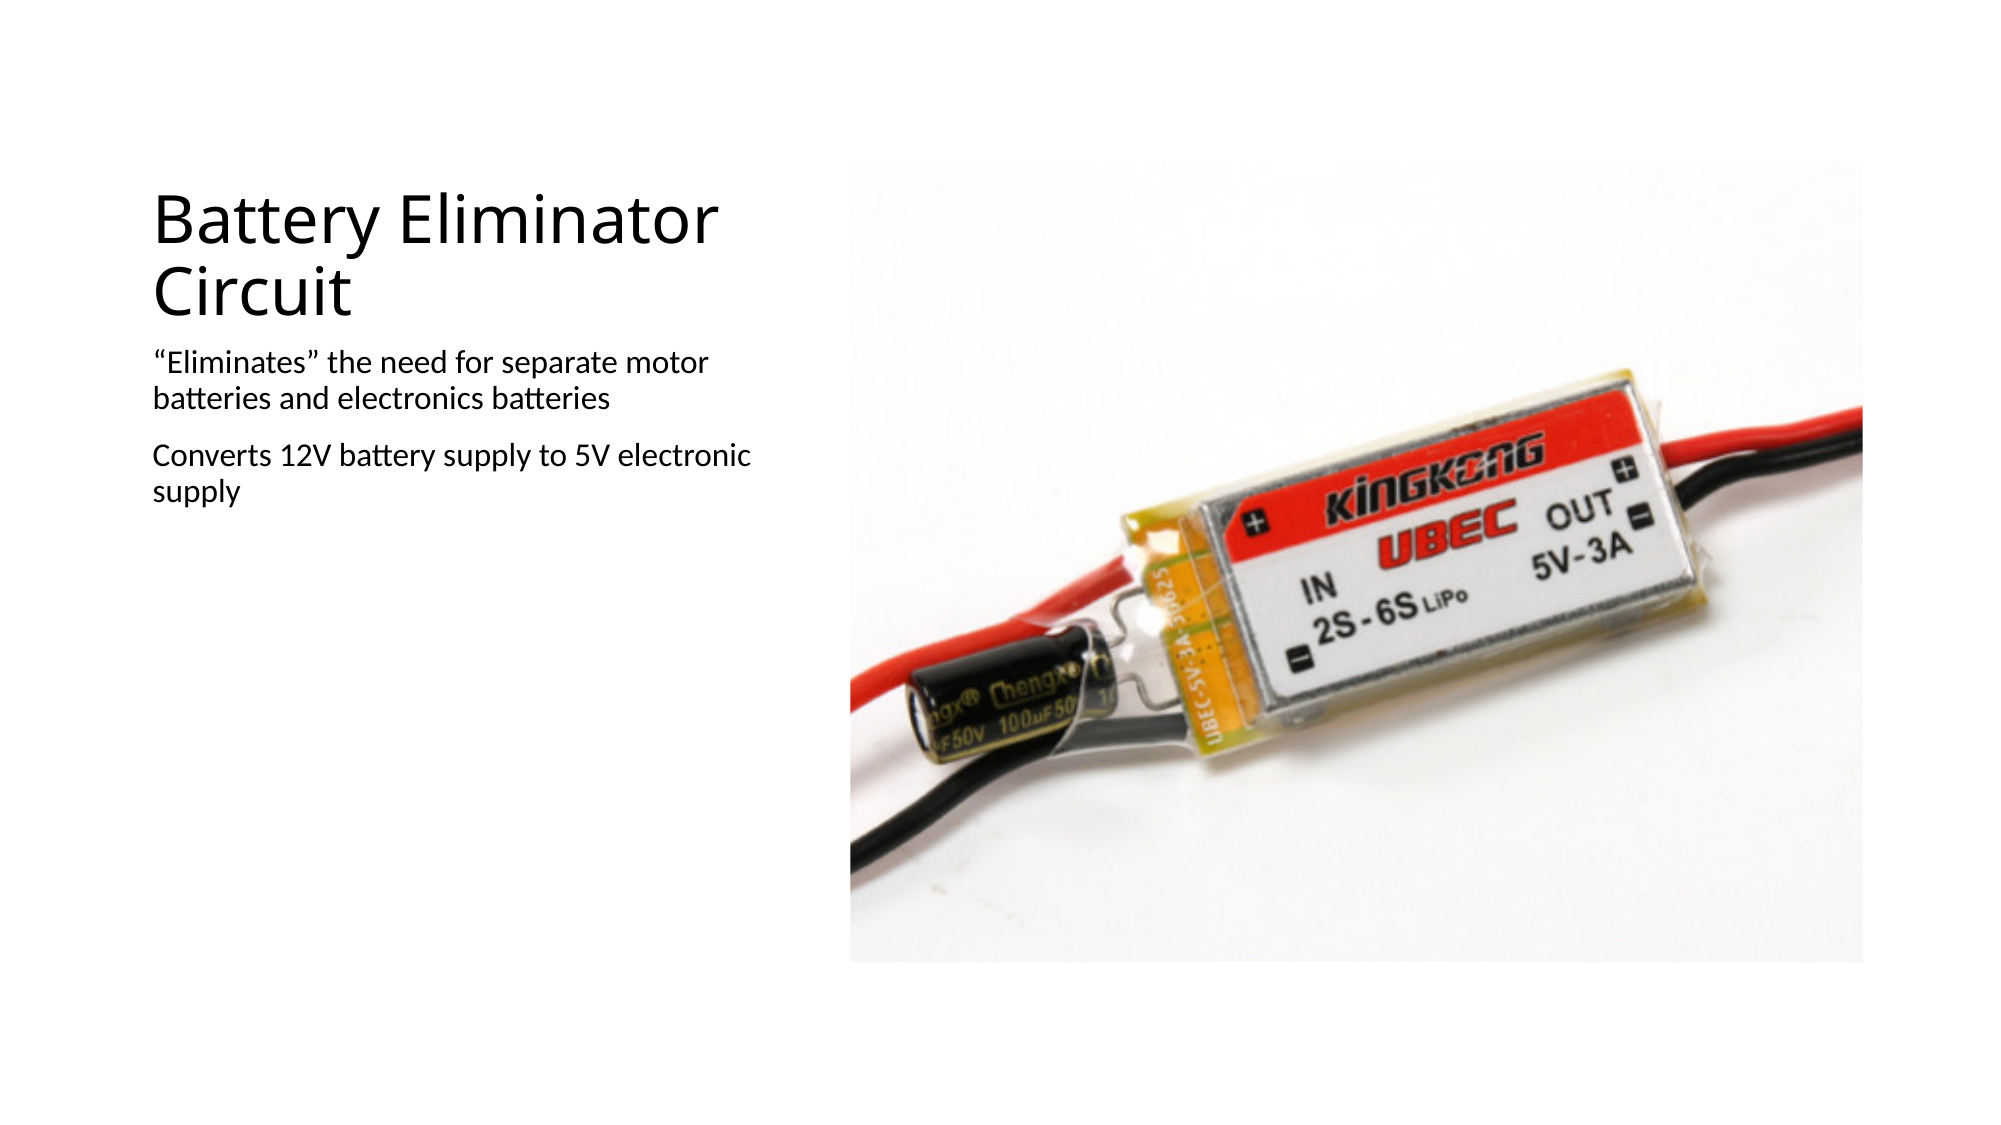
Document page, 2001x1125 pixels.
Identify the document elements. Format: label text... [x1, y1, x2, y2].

picture [850, 161, 1863, 962]
title Battery Eliminator Circuit [137, 75, 783, 337]
list “Eliminates” the need for separate motor batteries and electronics batteries Converts 12V battery supply to 5V electronic supply [137, 337, 783, 963]
